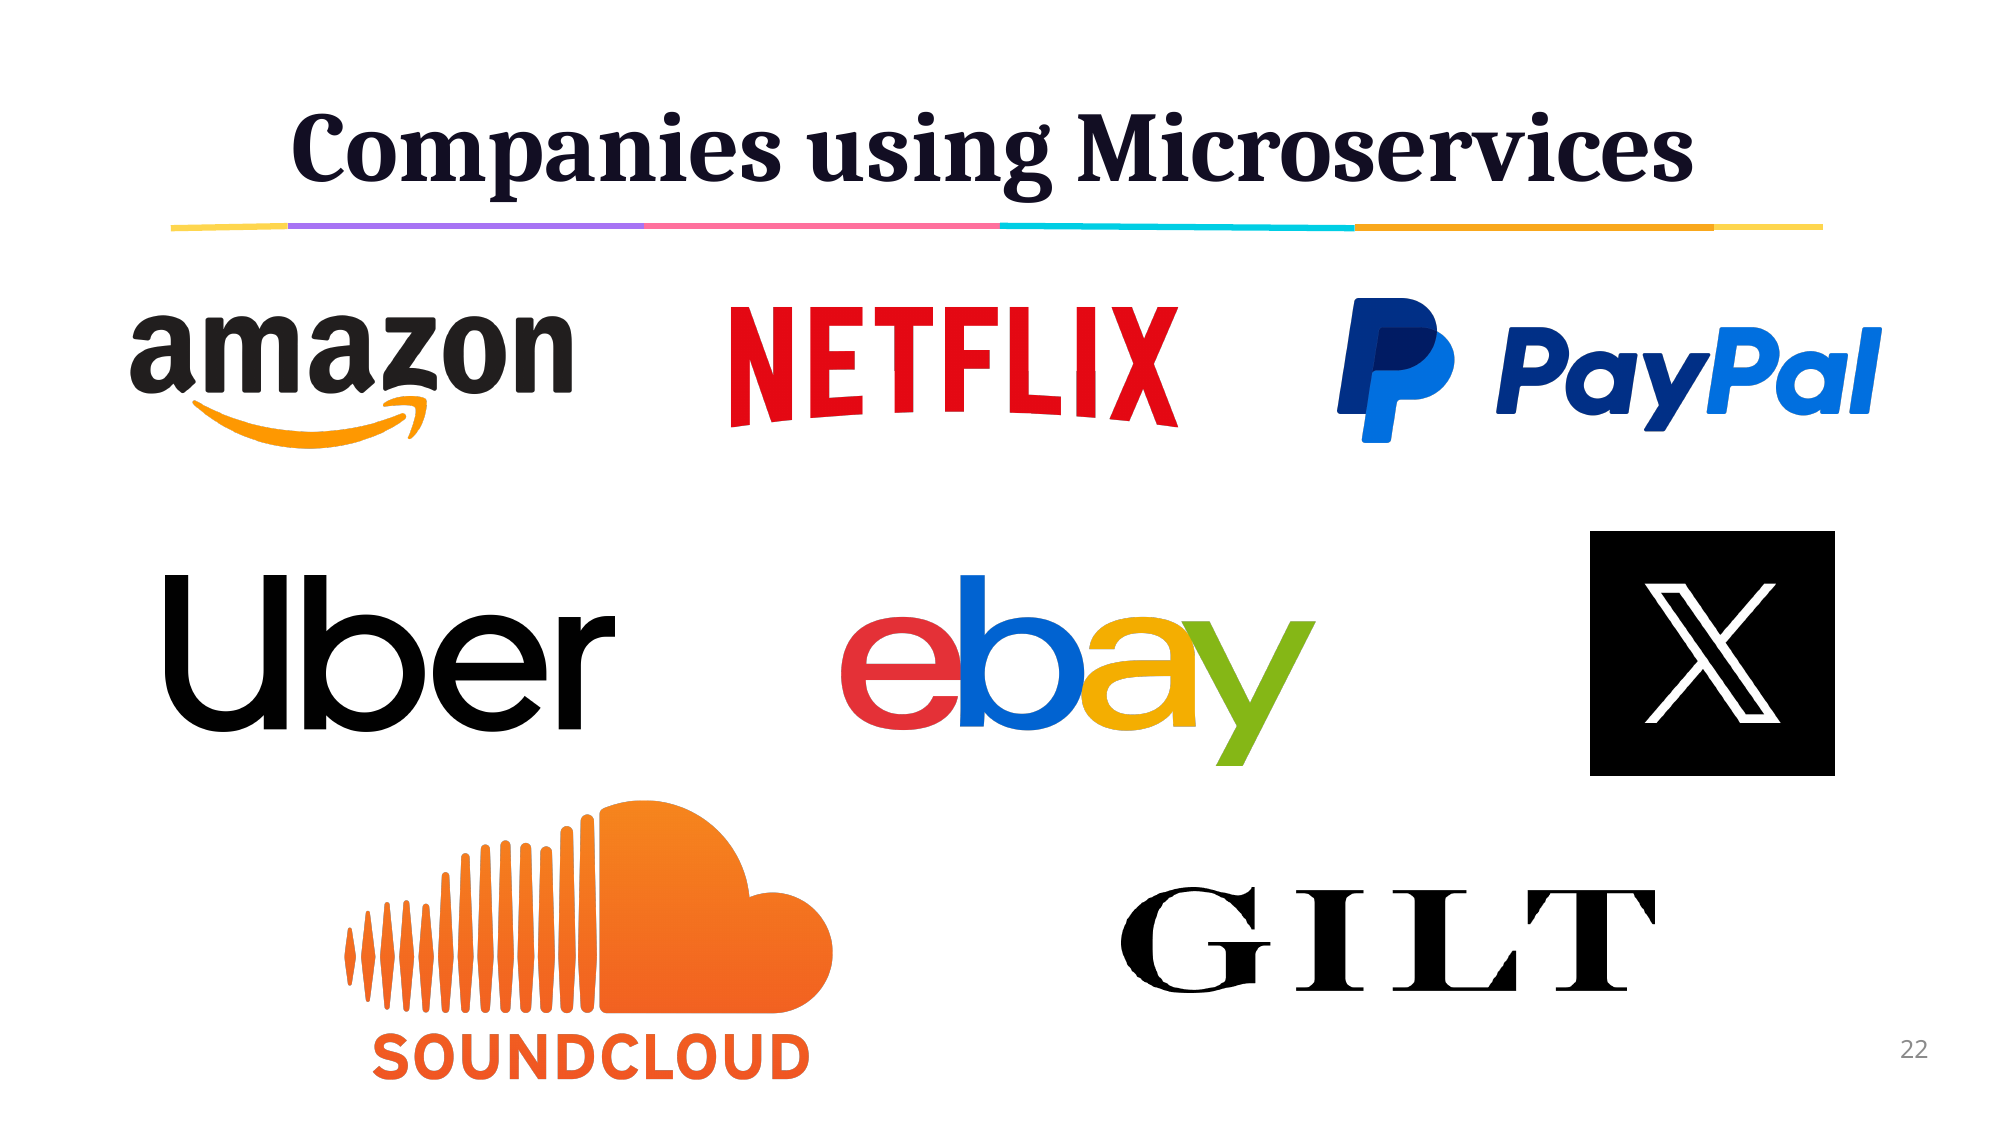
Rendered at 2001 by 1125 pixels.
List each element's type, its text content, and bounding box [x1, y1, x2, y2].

picture [1121, 887, 1655, 994]
slide_number 22 [1881, 1022, 1944, 1080]
picture [130, 315, 572, 449]
picture [1337, 298, 1882, 443]
picture [335, 797, 842, 1083]
picture [841, 575, 1317, 766]
picture [1590, 531, 1835, 776]
picture [715, 292, 1194, 438]
picture [165, 575, 615, 732]
title Companies using Microservices [106, 75, 1882, 209]
